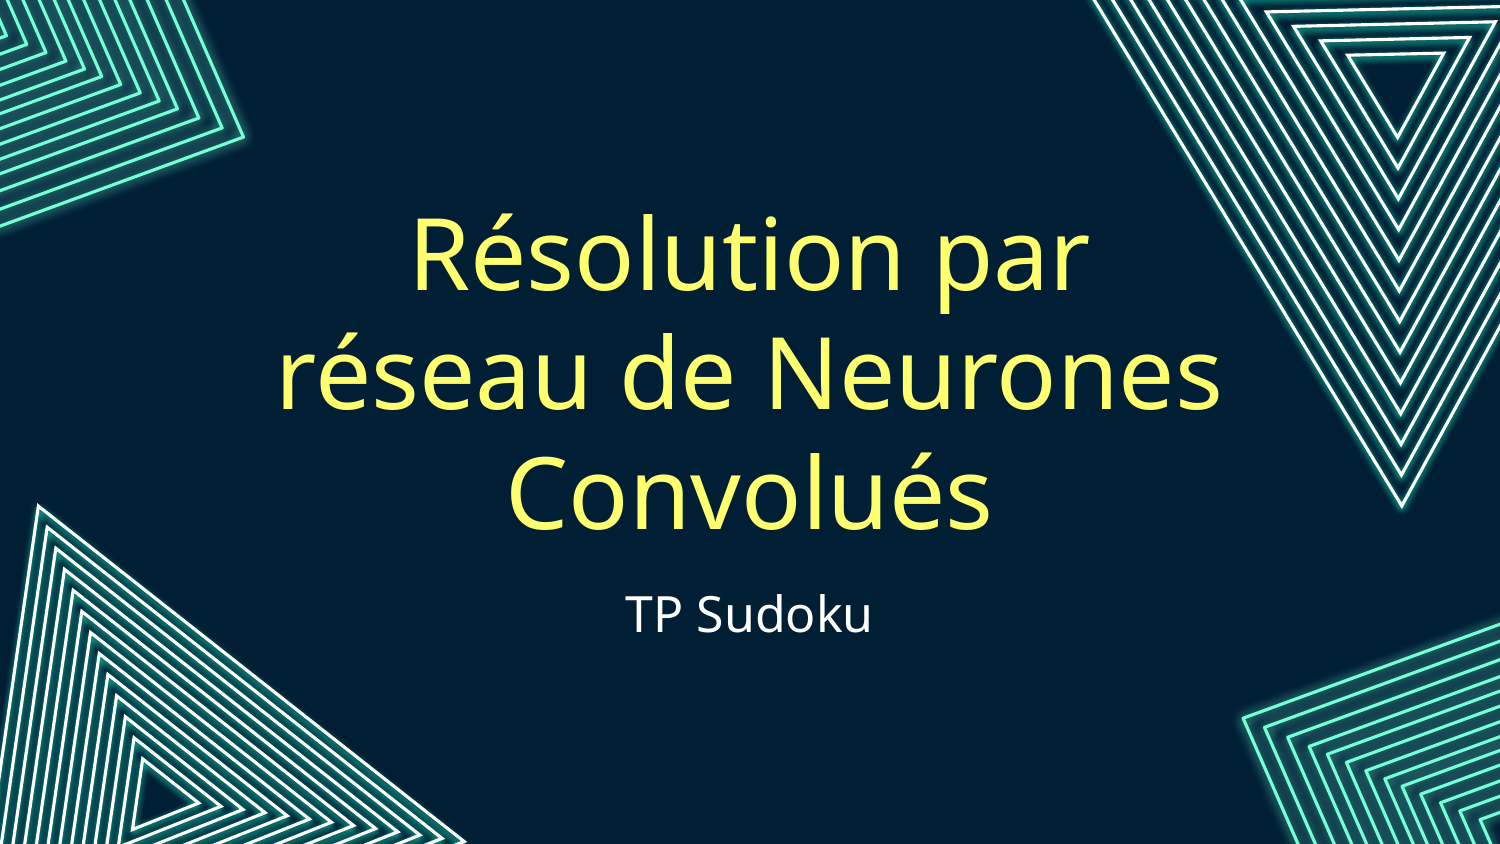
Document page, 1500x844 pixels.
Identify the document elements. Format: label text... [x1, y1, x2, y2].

title Résolution par réseau de Neurones Convolués [243, 209, 1257, 531]
subtitle TP Sudoku [302, 567, 1198, 635]
